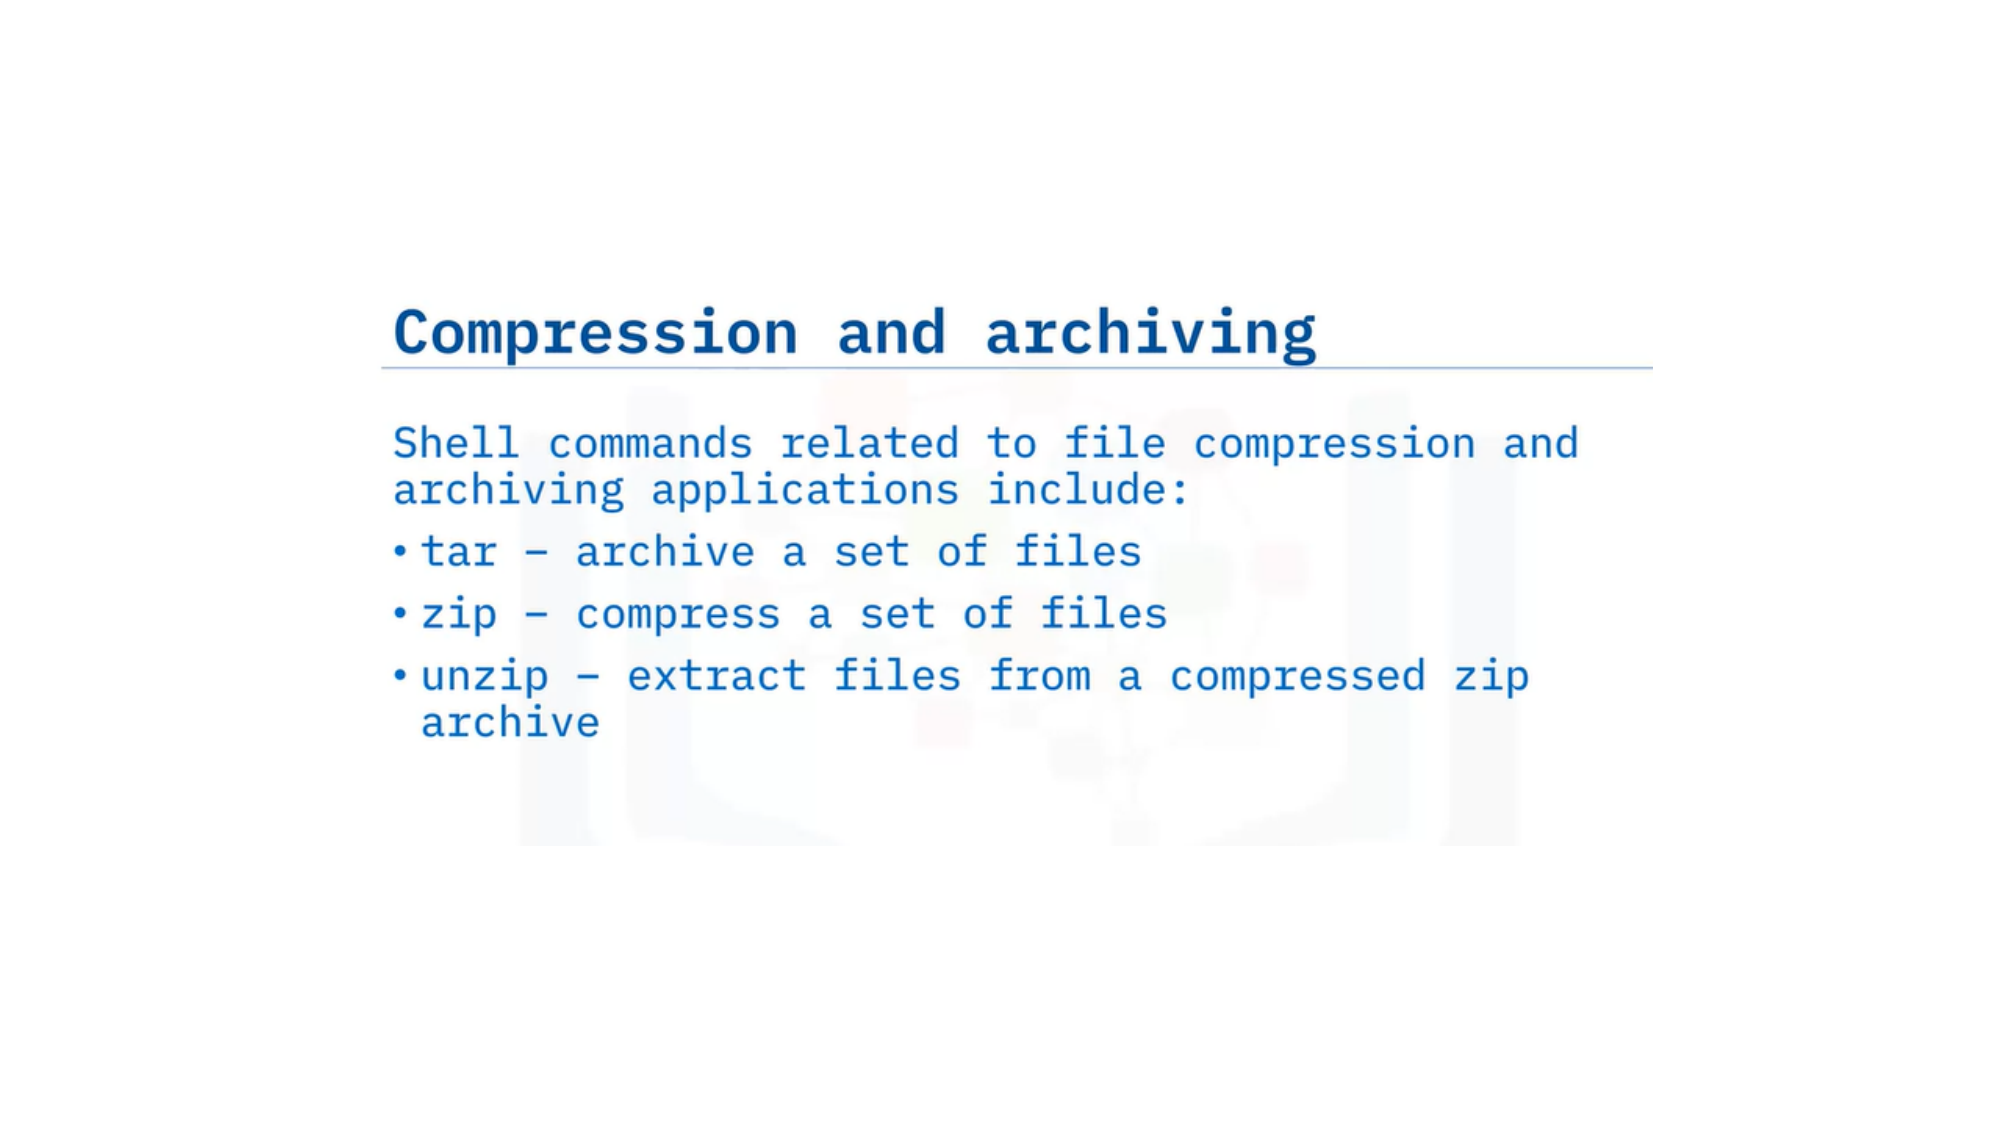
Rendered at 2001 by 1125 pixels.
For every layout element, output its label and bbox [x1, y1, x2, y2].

picture [347, 278, 1653, 846]
